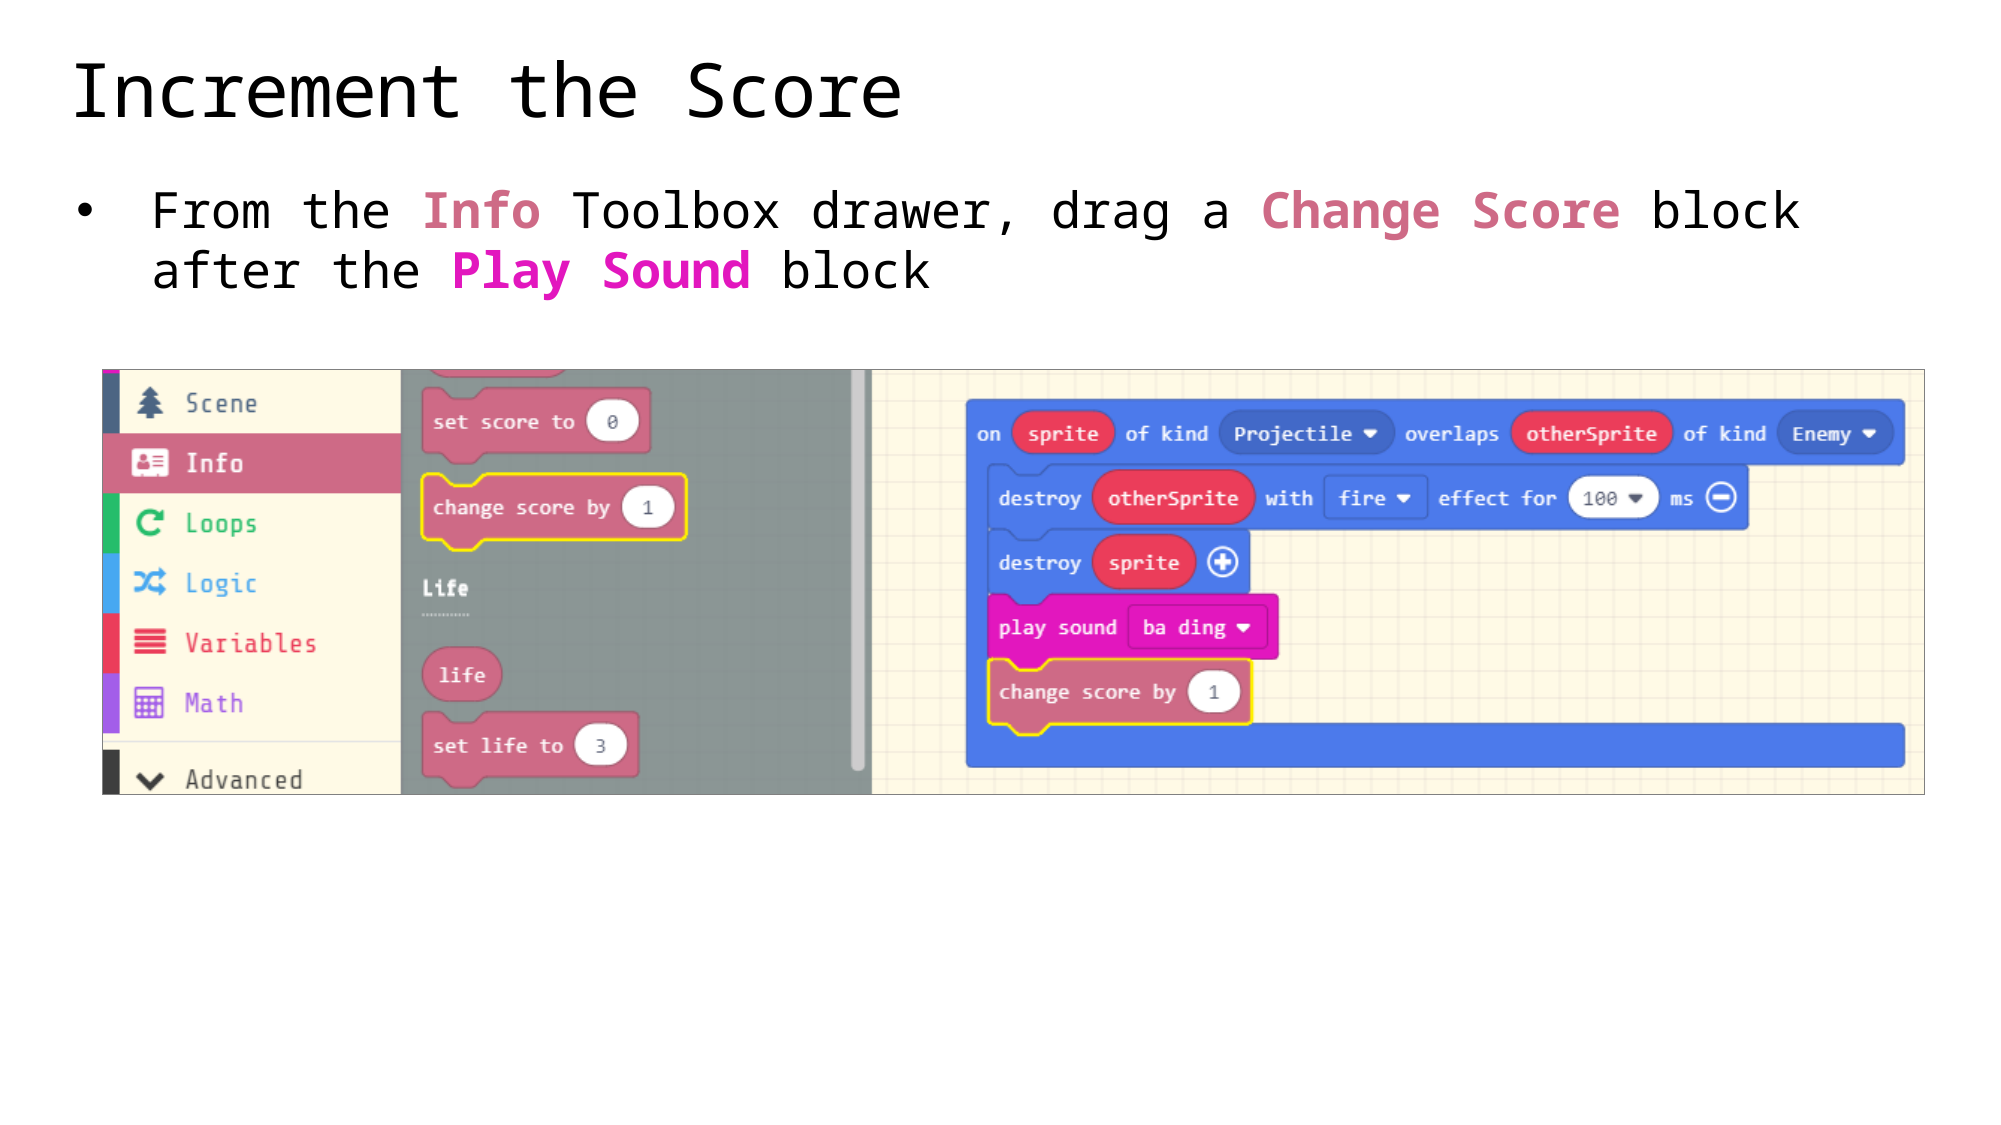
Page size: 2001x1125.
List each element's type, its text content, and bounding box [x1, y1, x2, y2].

picture [102, 369, 1925, 795]
title Increment the Score [68, 42, 1932, 143]
text_box From the Info Toolbox drawer, drag a Change Score block after the Play Sound block [61, 171, 1925, 307]
